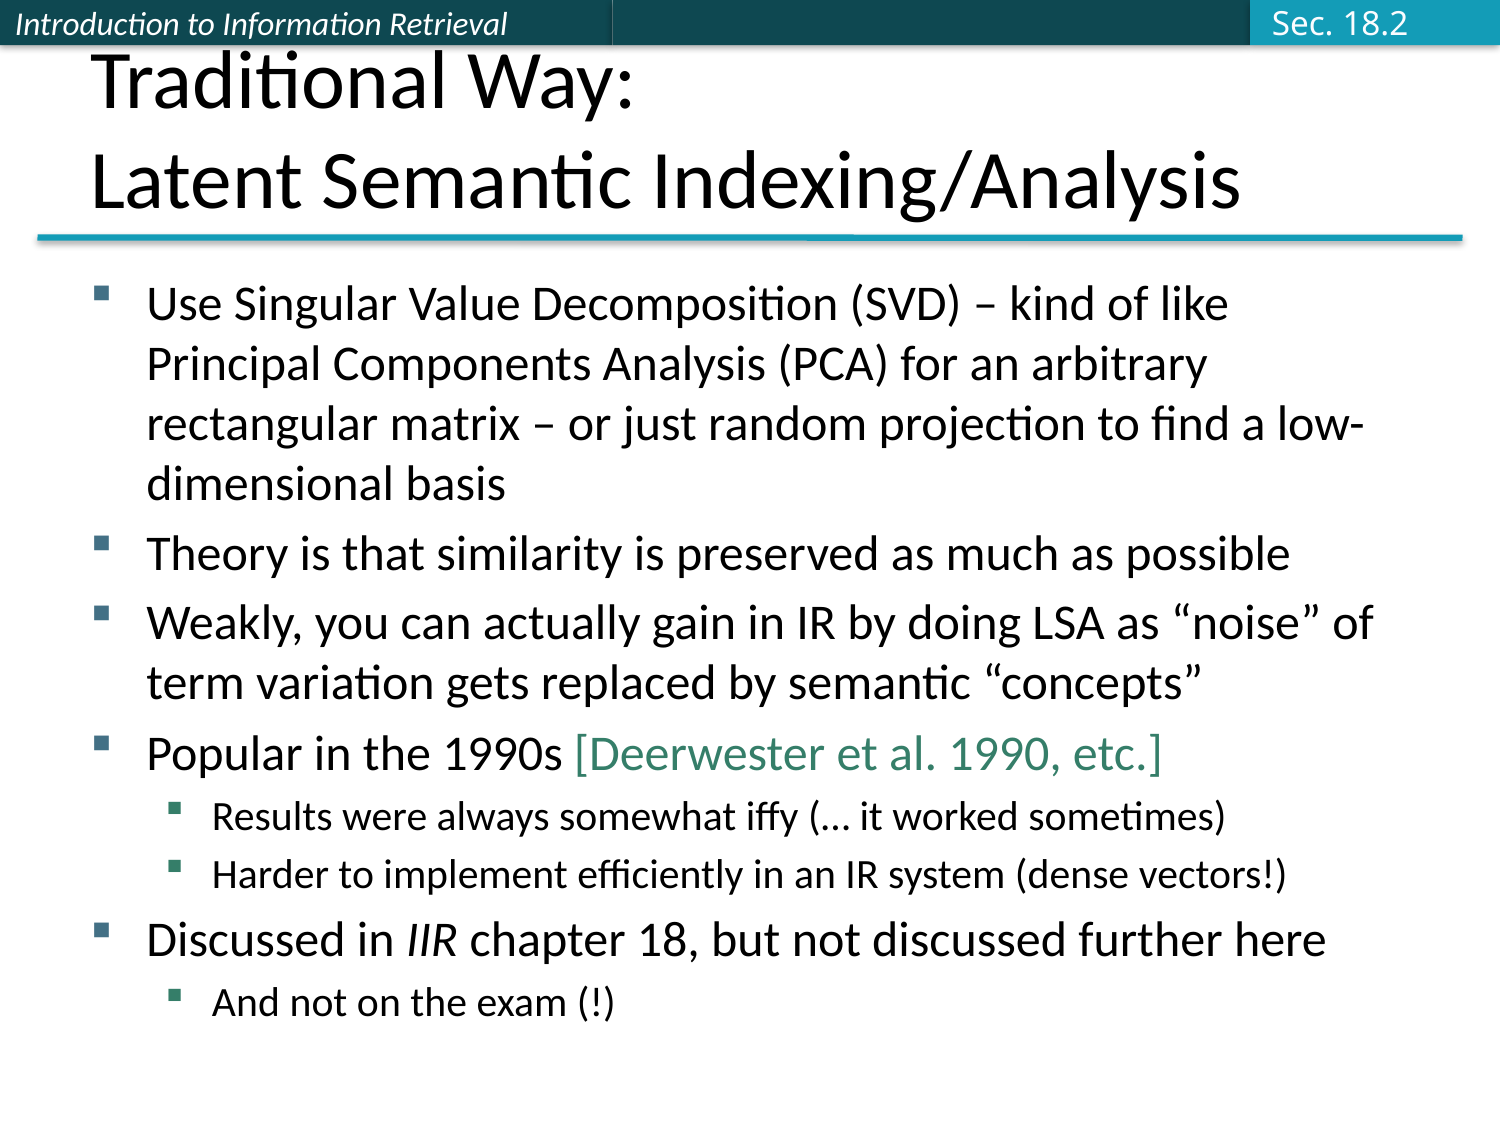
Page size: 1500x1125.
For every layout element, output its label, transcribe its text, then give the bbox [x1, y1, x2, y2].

list Use Singular Value Decomposition (SVD) – kind of like Principal Components Analysis (PCA) for an arbitrary rectangular matrix – or just random projection to find a low-dimensional basis Theory is that similarity is preserved as much as possible Weakly, you can actually gain in IR by doing LSA as “noise” of term variation gets replaced by semantic “concepts” Popular in the 1990s [Deerwester et al. 1990, etc.] Results were always somewhat iffy (… it worked sometimes) Harder to implement efficiently in an IR system (dense vectors!) Discussed in IIR chapter 18, but not discussed further here And not on the exam (!) [75, 262, 1425, 1075]
title Traditional Way: Latent Semantic Indexing/Analysis [75, 45, 1425, 233]
text_box Sec. 18.2 [1257, 0, 1424, 50]
